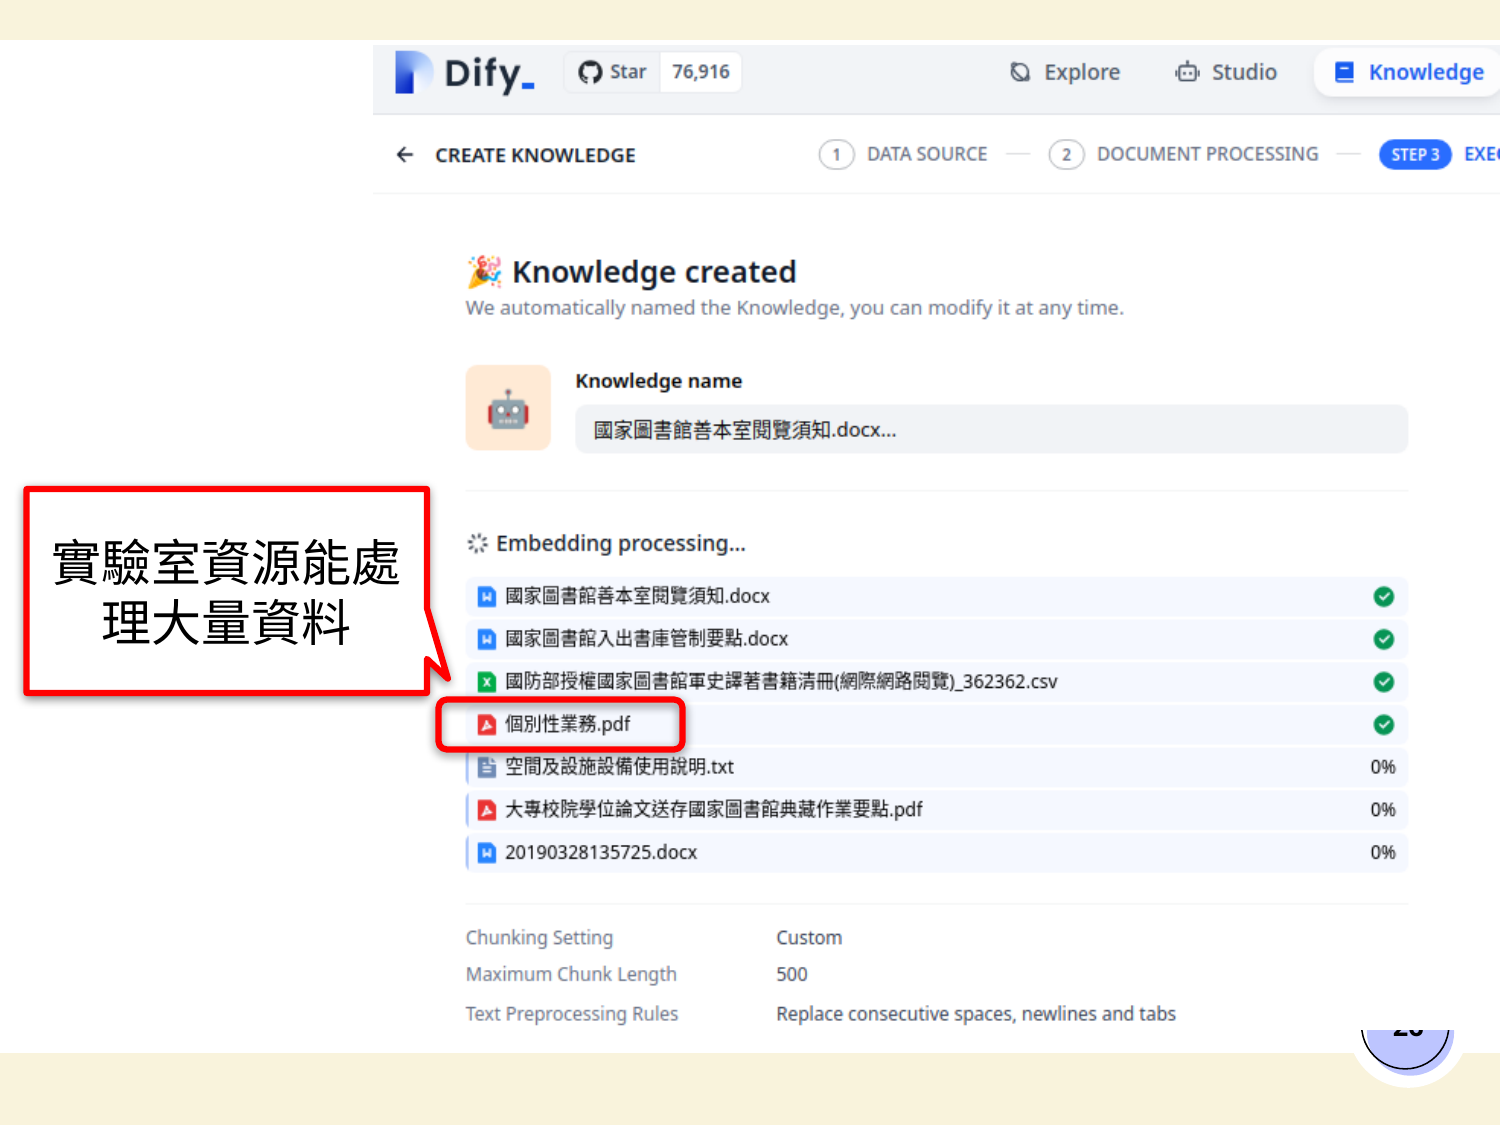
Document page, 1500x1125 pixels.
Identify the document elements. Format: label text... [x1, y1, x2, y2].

picture [373, 45, 1500, 1030]
text_box 實驗室資源能處理大量資料 [26, 489, 368, 693]
slide_number ‹#› [1363, 1038, 1454, 1071]
